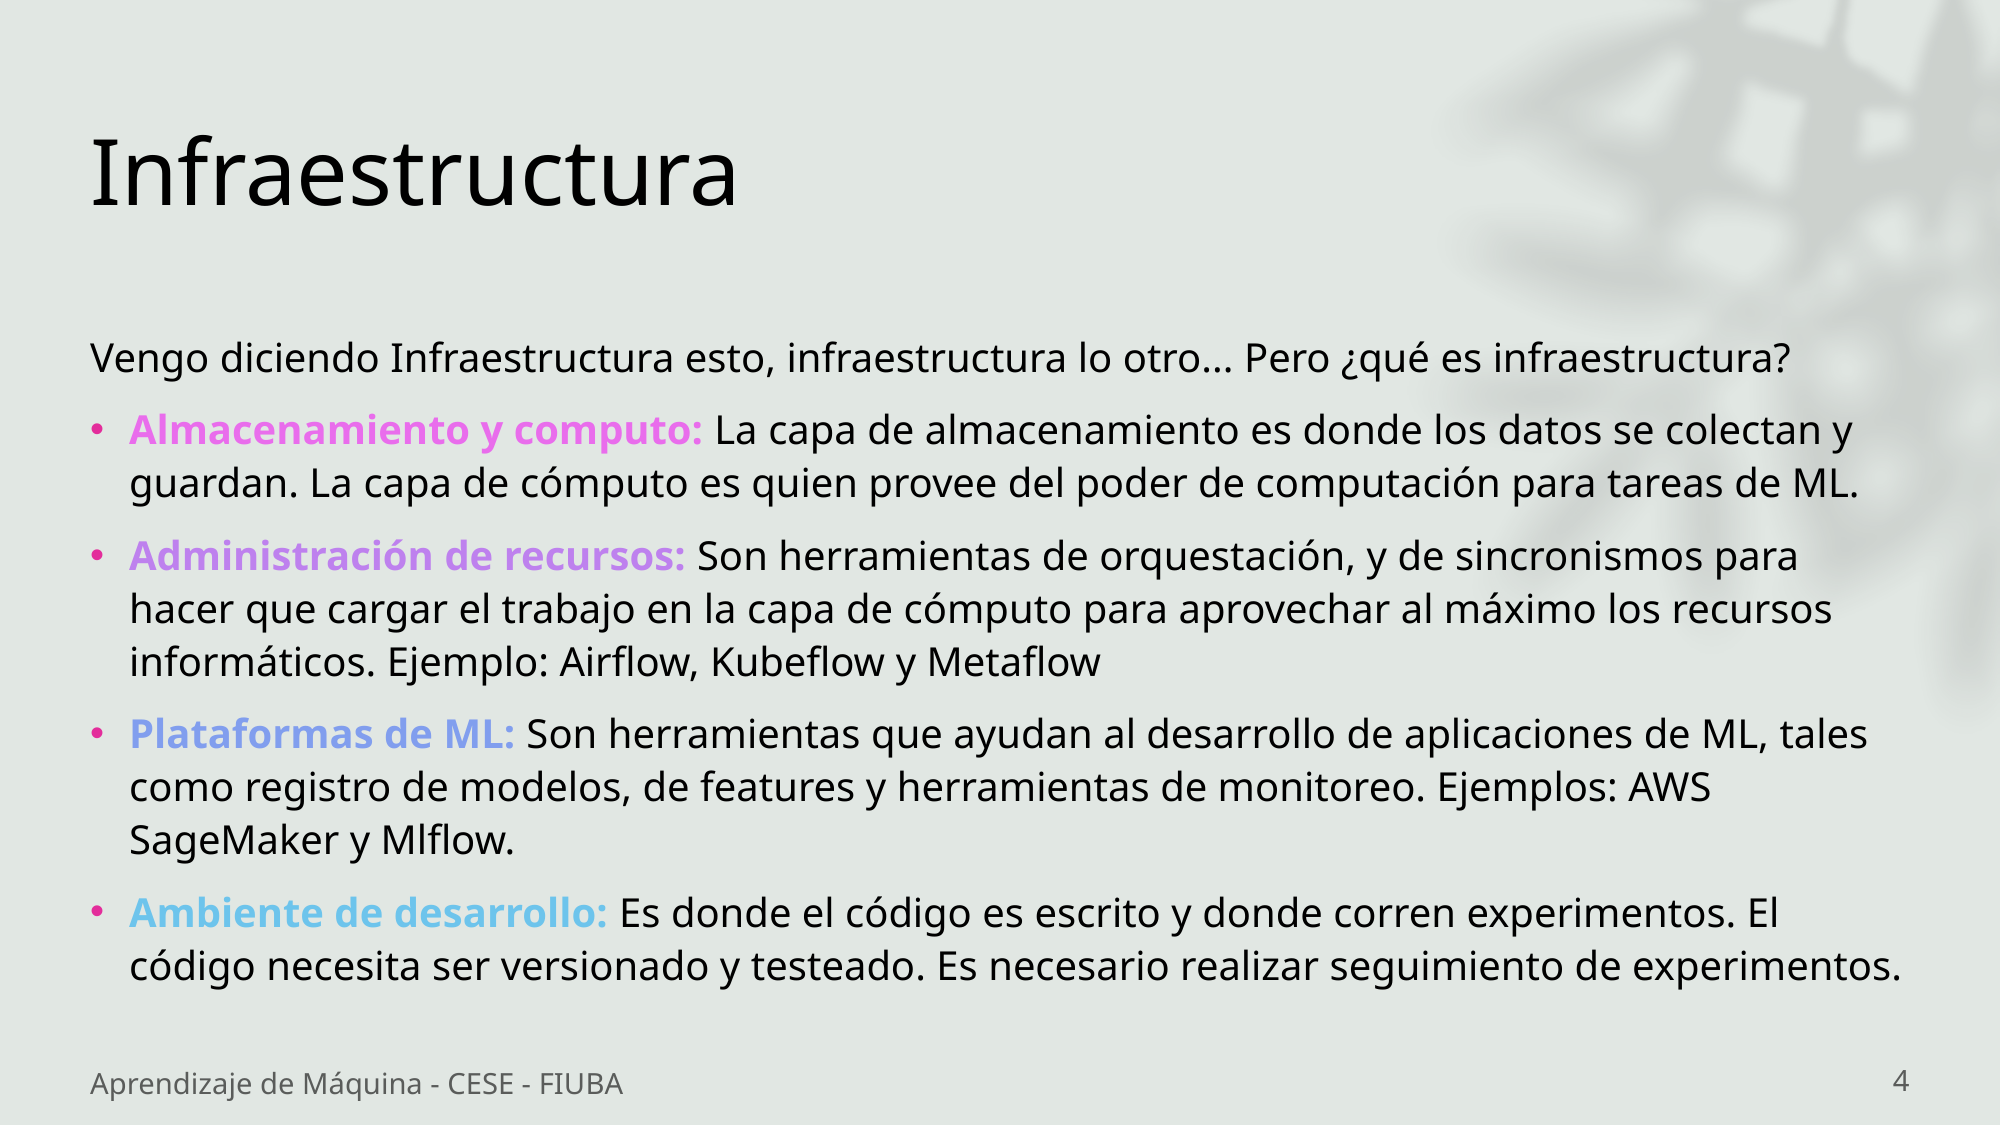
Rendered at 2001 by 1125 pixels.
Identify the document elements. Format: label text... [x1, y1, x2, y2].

title Infraestructura [75, 60, 1863, 278]
list Vengo diciendo Infraestructura esto, infraestructura lo otro... Pero ¿qué es infraestructura? Almacenamiento y computo: La capa de almacenamiento es donde los datos se colectan y guardan. La capa de cómputo es quien provee del poder de computación para tareas de ML. Administración de recursos: Son herramientas de orquestación, y de sincronismos para hacer que cargar el trabajo en la capa de cómputo para aprovechar al máximo los recursos informáticos. Ejemplo: Airflow, Kubeflow y Metaflow Plataformas de ML: Son herramientas que ayudan al desarrollo de aplicaciones de ML, tales como registro de modelos, de features y herramientas de monitoreo. Ejemplos: AWS SageMaker y Mlflow. Ambiente de desarrollo: Es donde el código es escrito y donde corren experimentos. El código necesita ser versionado y testeado. Es necesario realizar seguimiento de experimentos. [75, 319, 1925, 1009]
footer Aprendizaje de Máquina - CESE - FIUBA [75, 1052, 751, 1113]
slide_number 4 [1474, 1052, 1925, 1113]
